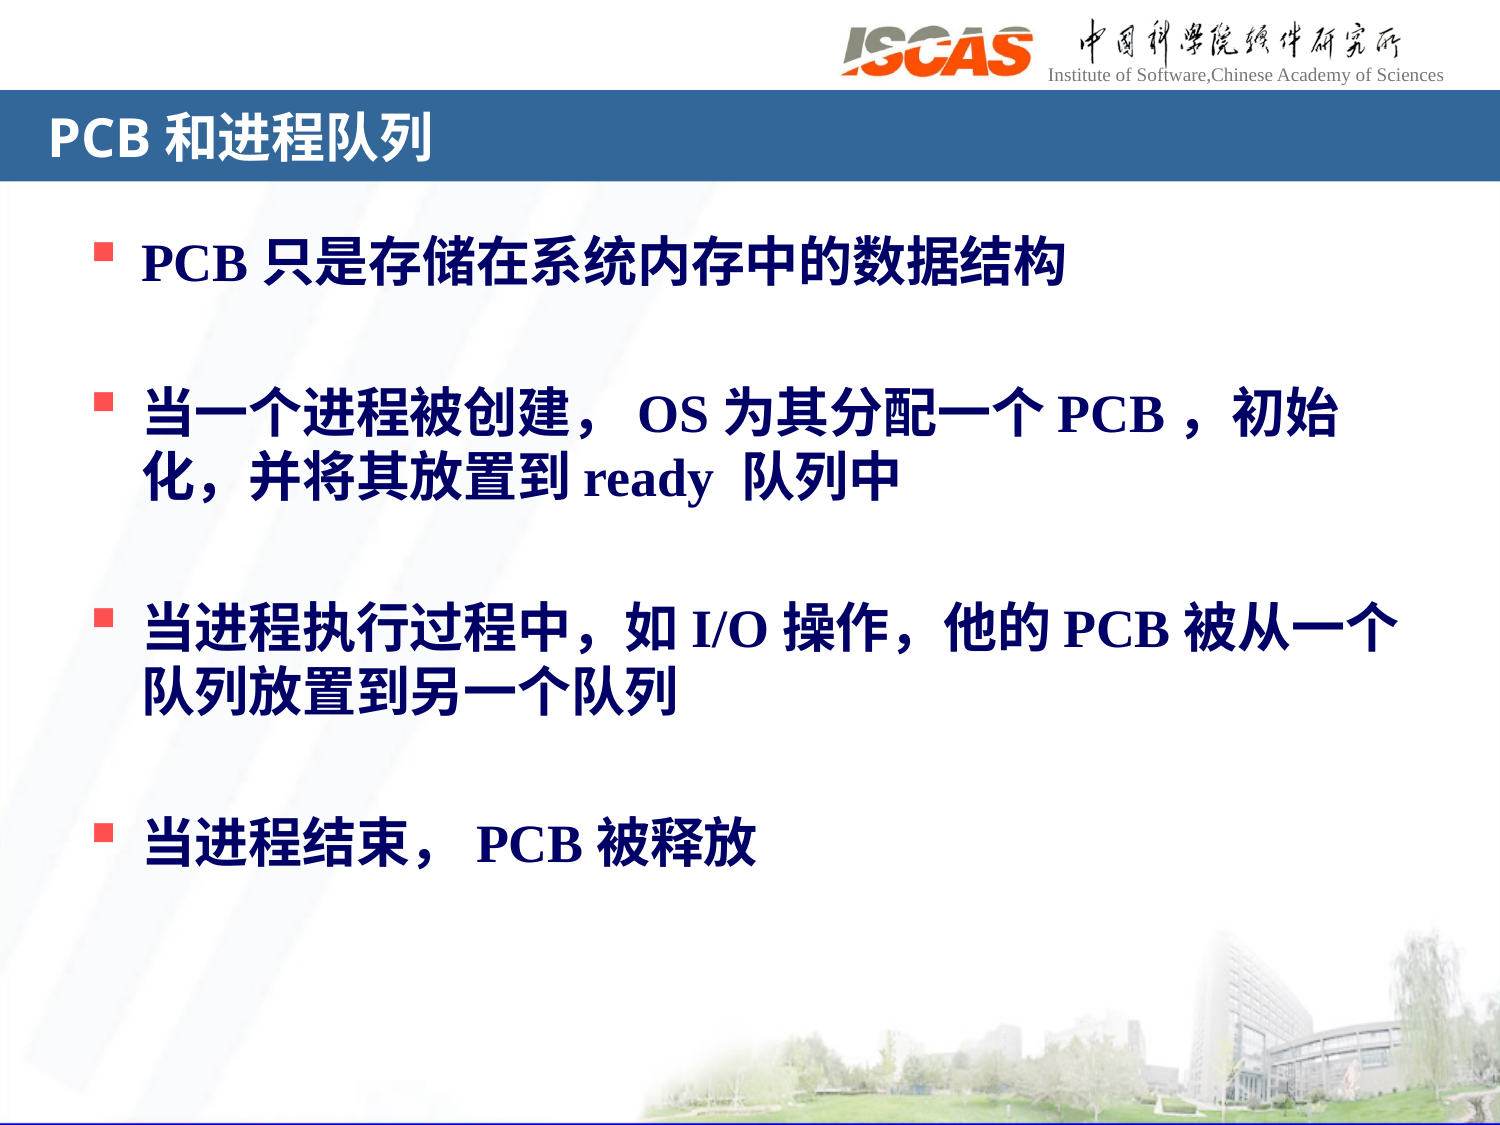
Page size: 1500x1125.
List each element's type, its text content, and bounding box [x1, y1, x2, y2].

list PCB只是存储在系统内存中的数据结构 当一个进程被创建，OS为其分配一个PCB，初始化，并将其放置到ready 队列中 当进程执行过程中，如I/O操作，他的PCB被从一个队列放置到另一个队列 当进程结束，PCB被释放 [73, 219, 1427, 1024]
picture [0, 182, 1500, 1125]
picture [1077, 15, 1402, 71]
title PCB和进程队列 [0, 89, 1500, 182]
picture [837, 18, 1045, 87]
